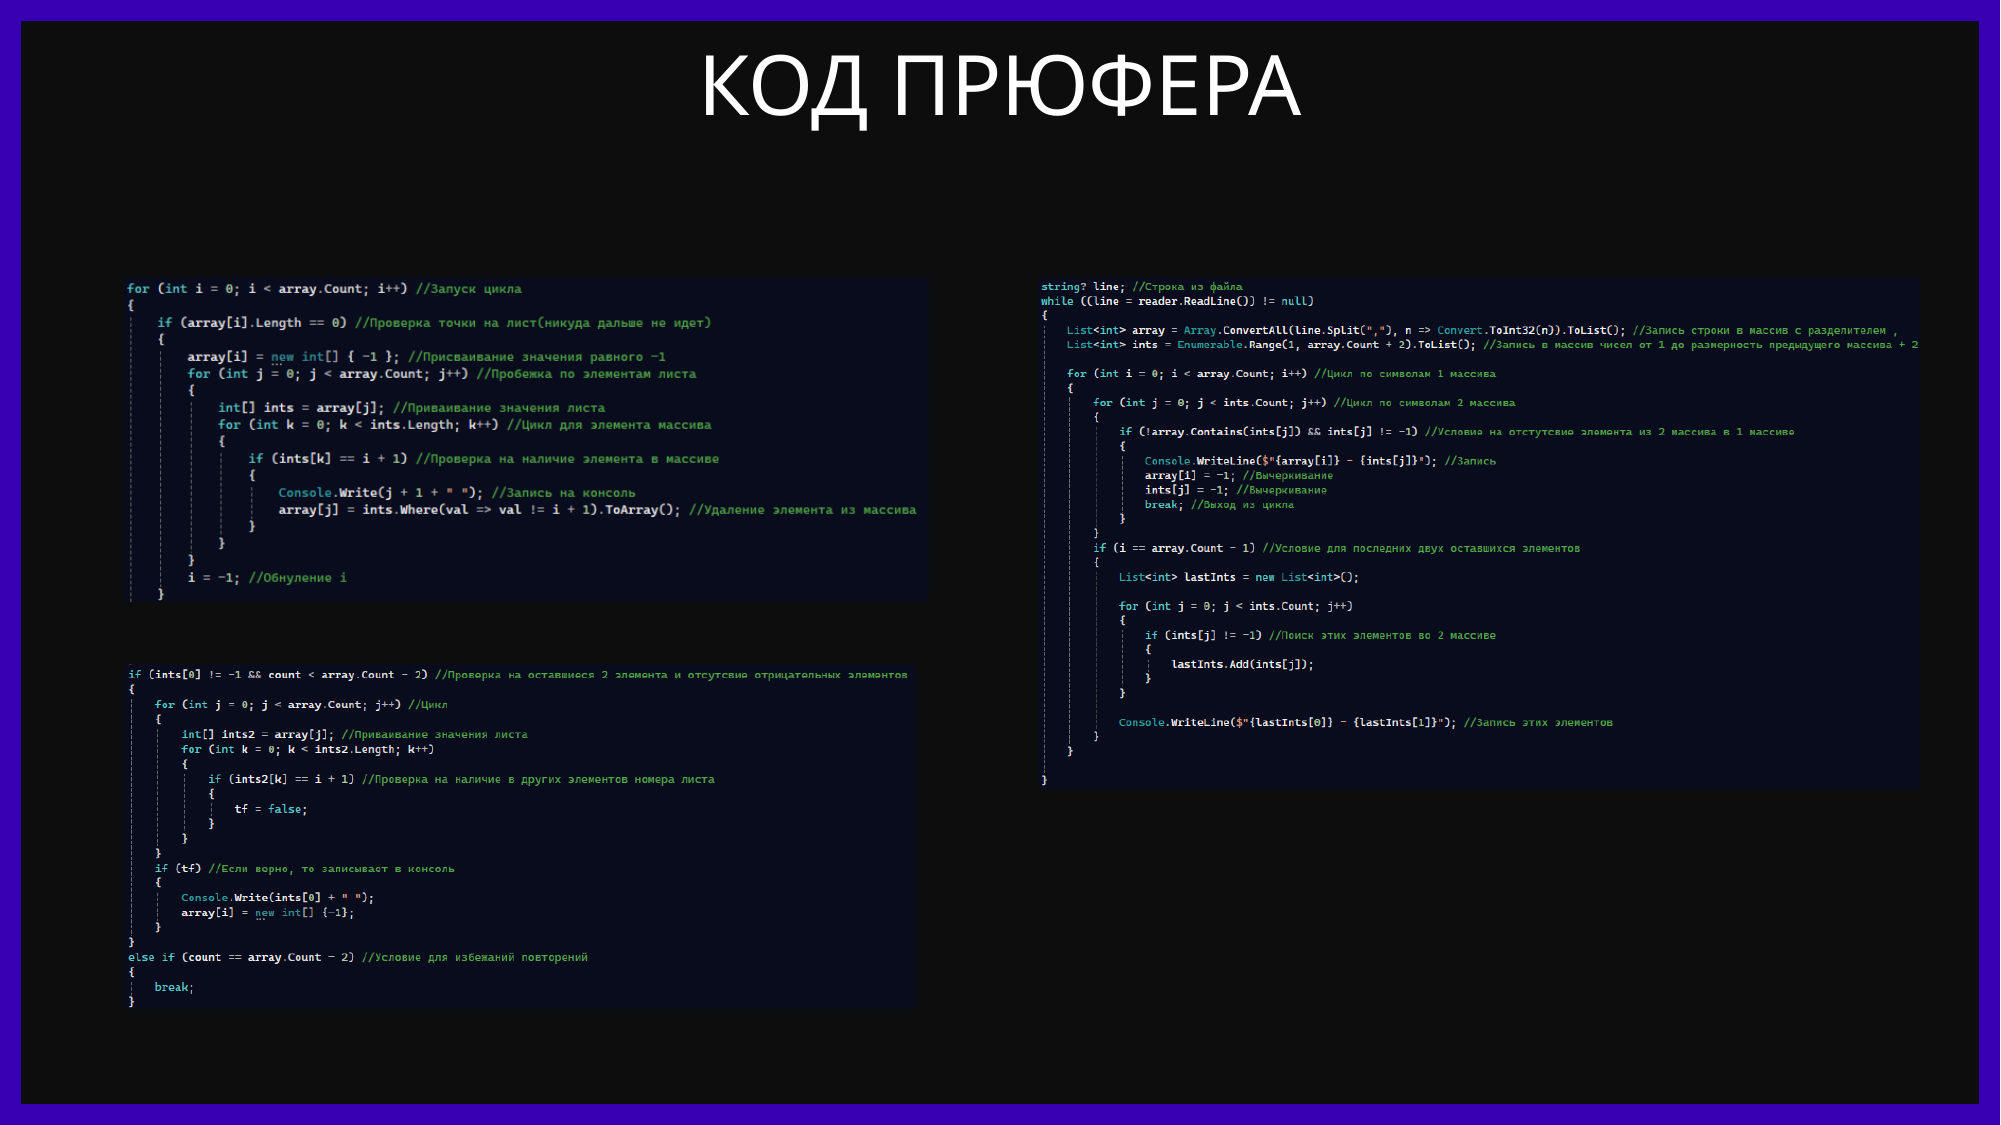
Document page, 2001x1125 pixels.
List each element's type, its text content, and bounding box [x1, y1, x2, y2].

text_box КОД ПРЮФЕРА [23, 25, 1977, 140]
picture [123, 276, 930, 603]
picture [123, 664, 917, 1010]
text_box [0, 0, 2000, 1125]
picture [1037, 276, 1920, 789]
